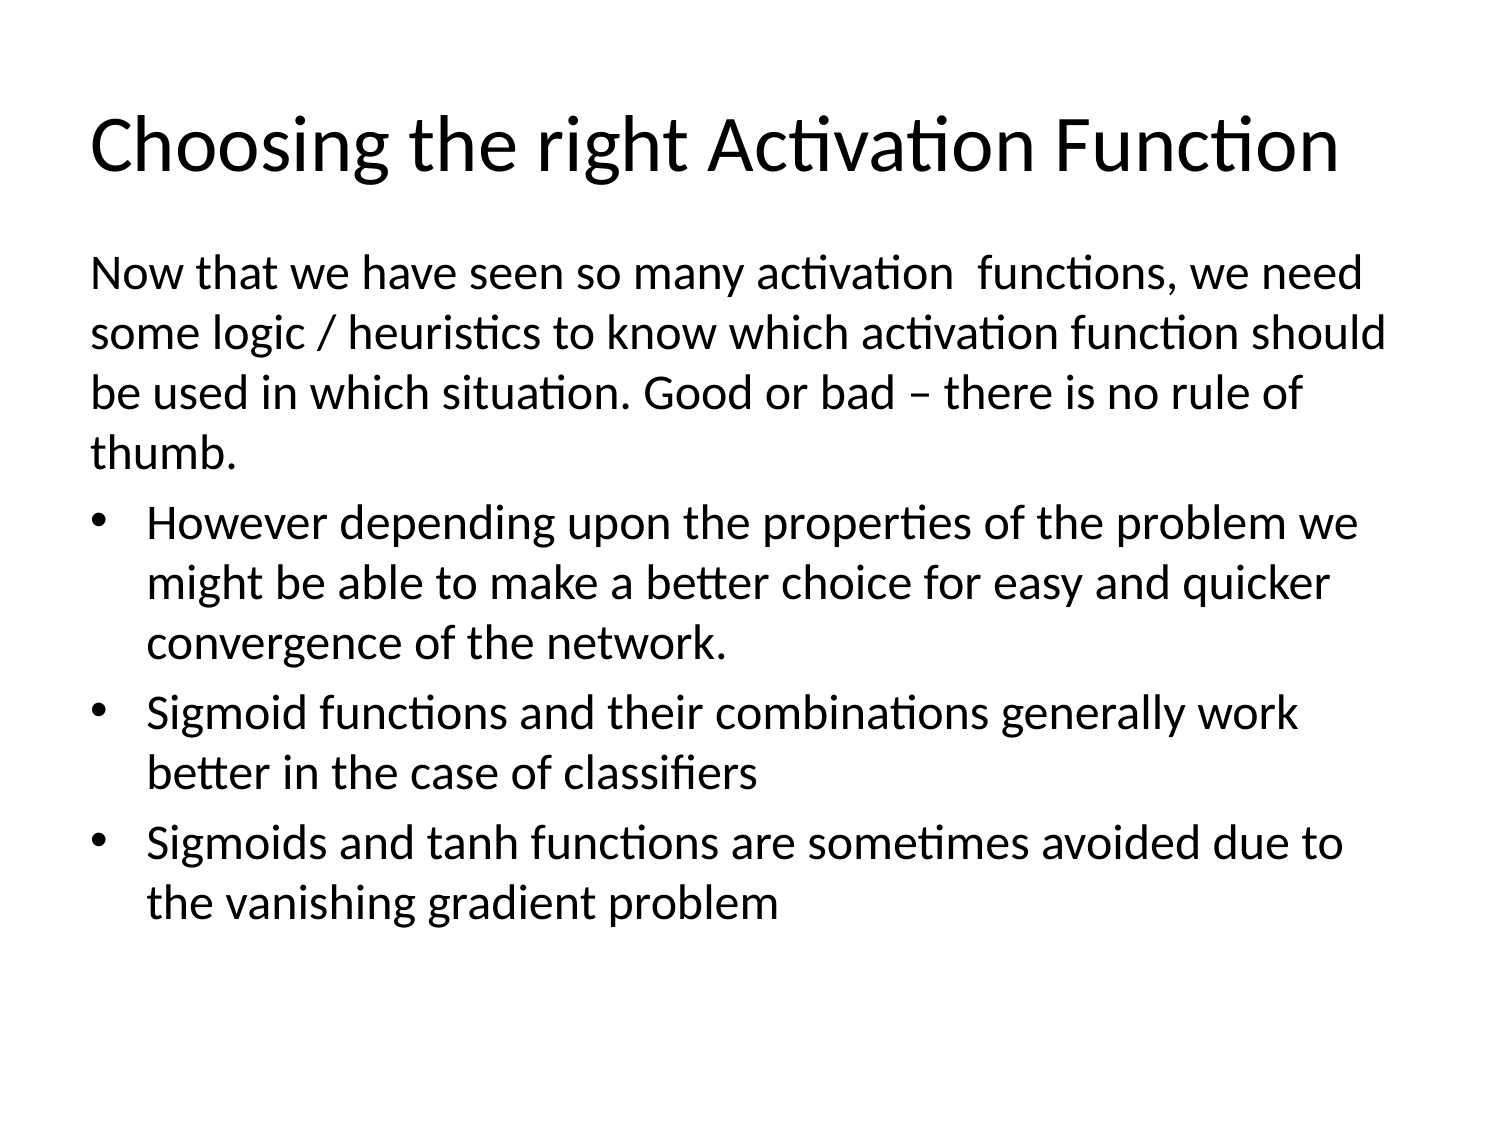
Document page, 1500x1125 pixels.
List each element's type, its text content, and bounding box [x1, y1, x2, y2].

title Choosing the right Activation Function [75, 45, 1425, 231]
list Now that we have seen so many activation functions, we need some logic / heuristics to know which activation function should be used in which situation. Good or bad – there is no rule of thumb. However depending upon the properties of the problem we might be able to make a better choice for easy and quicker convergence of the network. Sigmoid functions and their combinations generally work better in the case of classifiers Sigmoids and tanh functions are sometimes avoided due to the vanishing gradient problem [75, 231, 1425, 1059]
